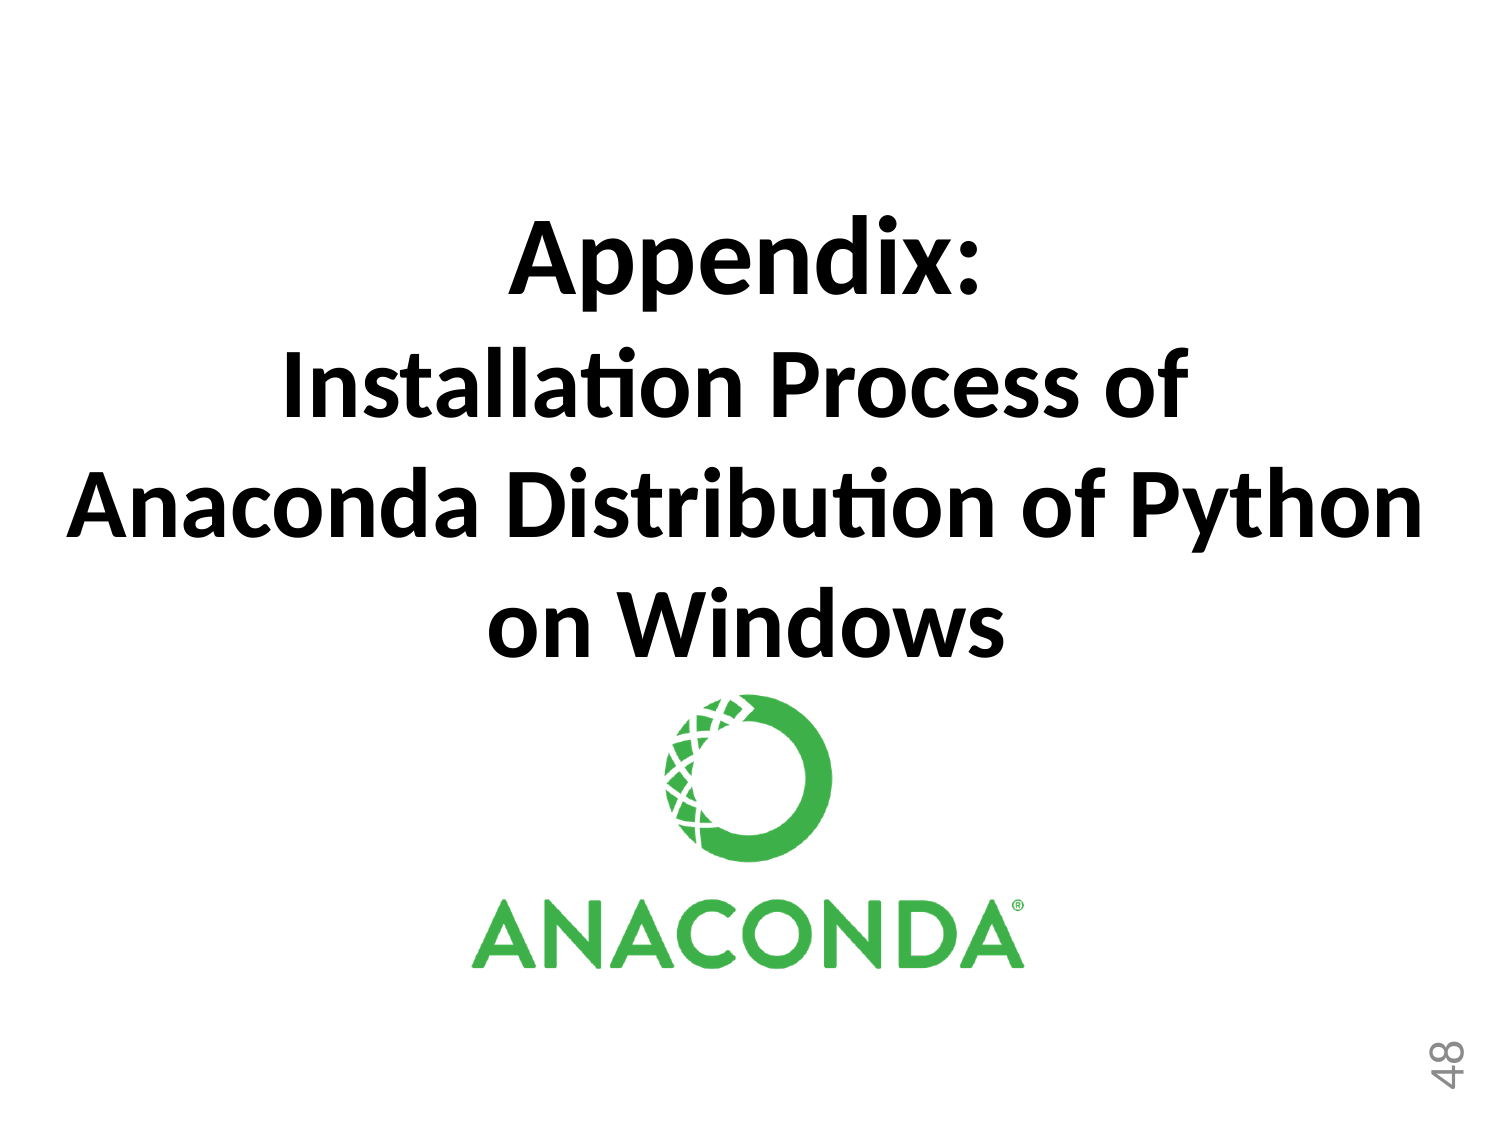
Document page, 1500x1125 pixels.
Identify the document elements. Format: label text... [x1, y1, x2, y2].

text_box Appendix: Installation Process of Anaconda Distribution of Python on Windows [50, 174, 1444, 685]
slide_number 48 [1412, 1025, 1475, 1125]
picture [466, 689, 1034, 974]
